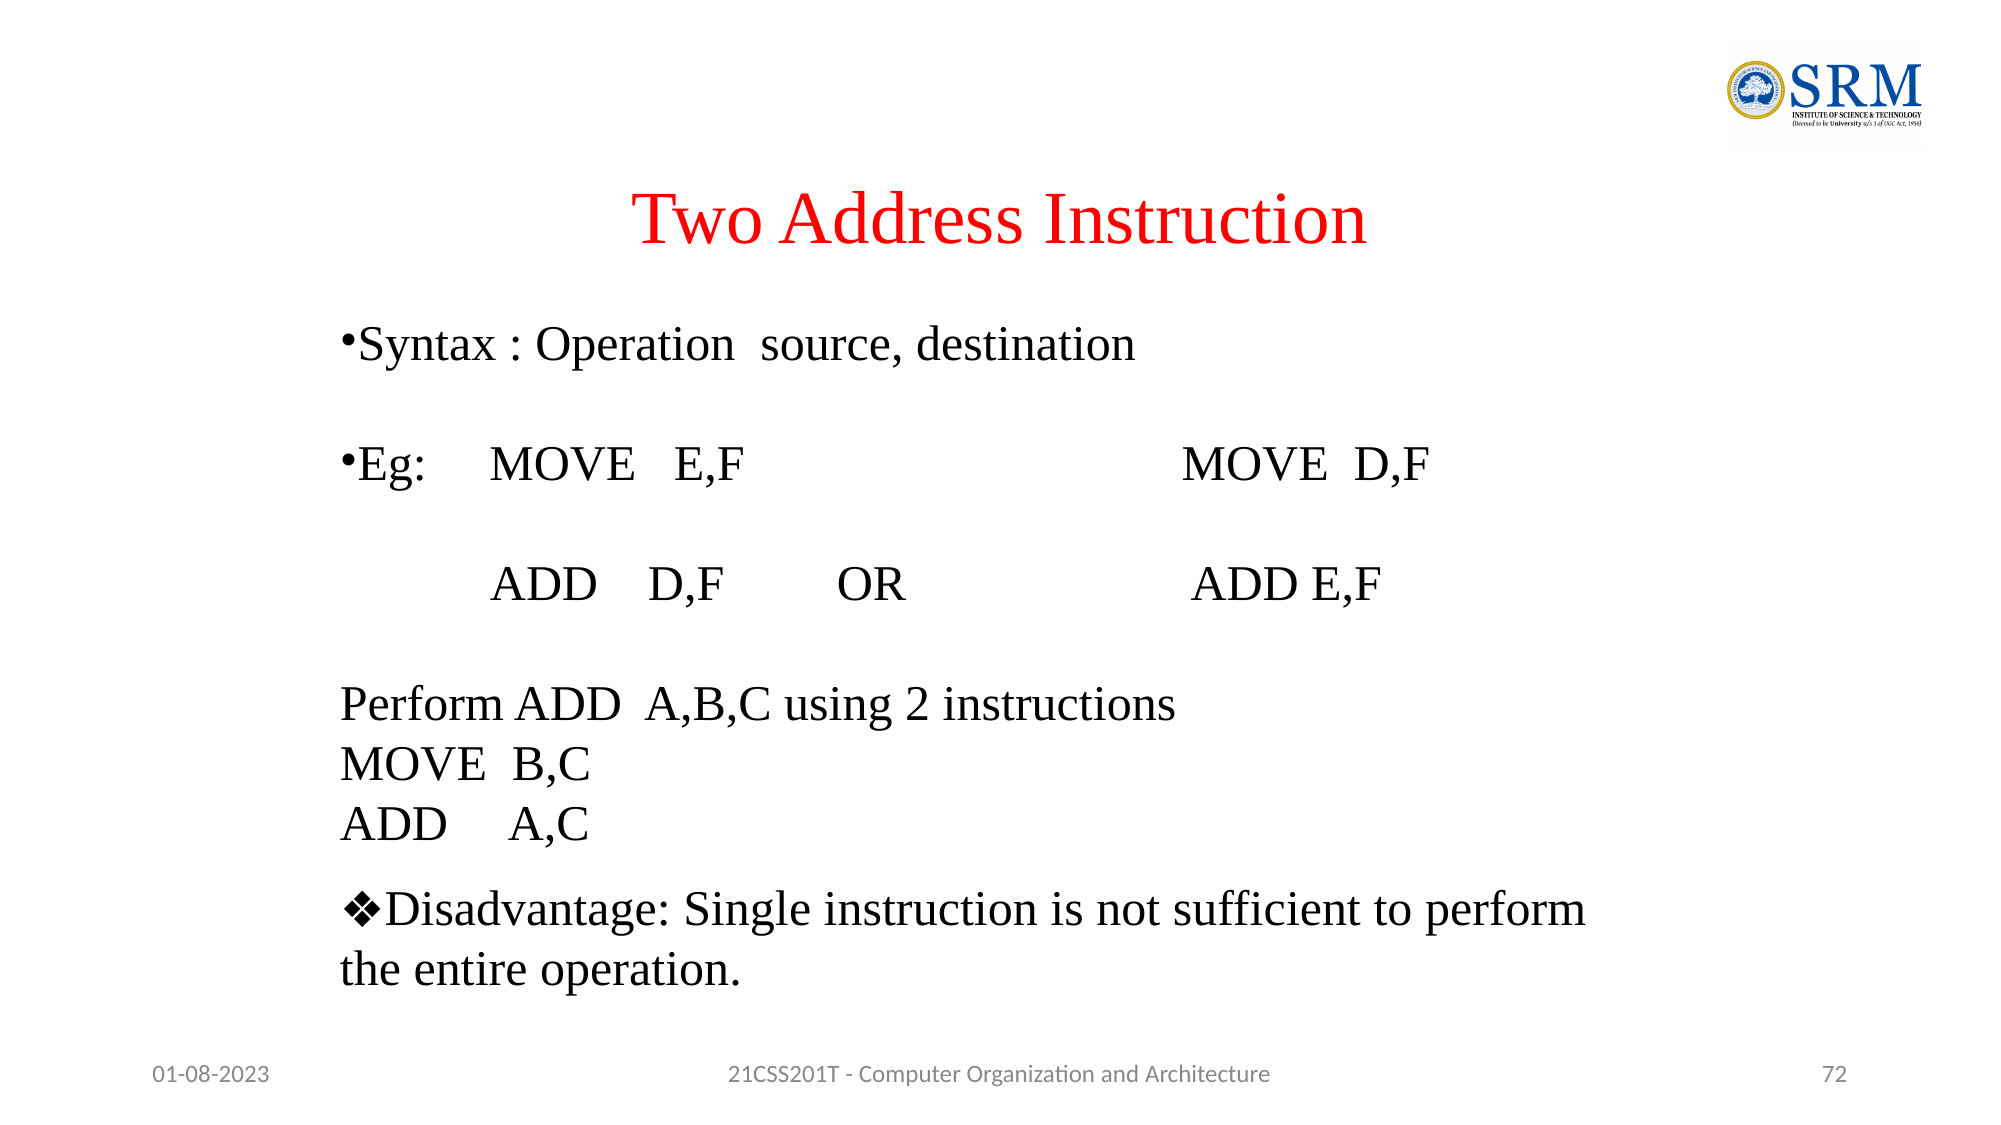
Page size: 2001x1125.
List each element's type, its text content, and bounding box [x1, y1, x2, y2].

footer 21CSS201T - Computer Organization and Architecture [662, 1042, 1338, 1103]
text_box Syntax : Operation source, destination Eg: MOVE E,F MOVE D,F ADD D,F OR ADD E,F Perform ADD A,B,C using 2 instructions MOVE B,C ADD A,C Disadvantage: Single instruction is not sufficient to perform the entire operation. [324, 302, 1638, 1015]
picture [1723, 37, 1926, 151]
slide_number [137, 1042, 588, 1103]
slide_number ‹#› [1412, 1042, 1863, 1103]
text_box Two Address Instruction [324, 160, 1675, 244]
